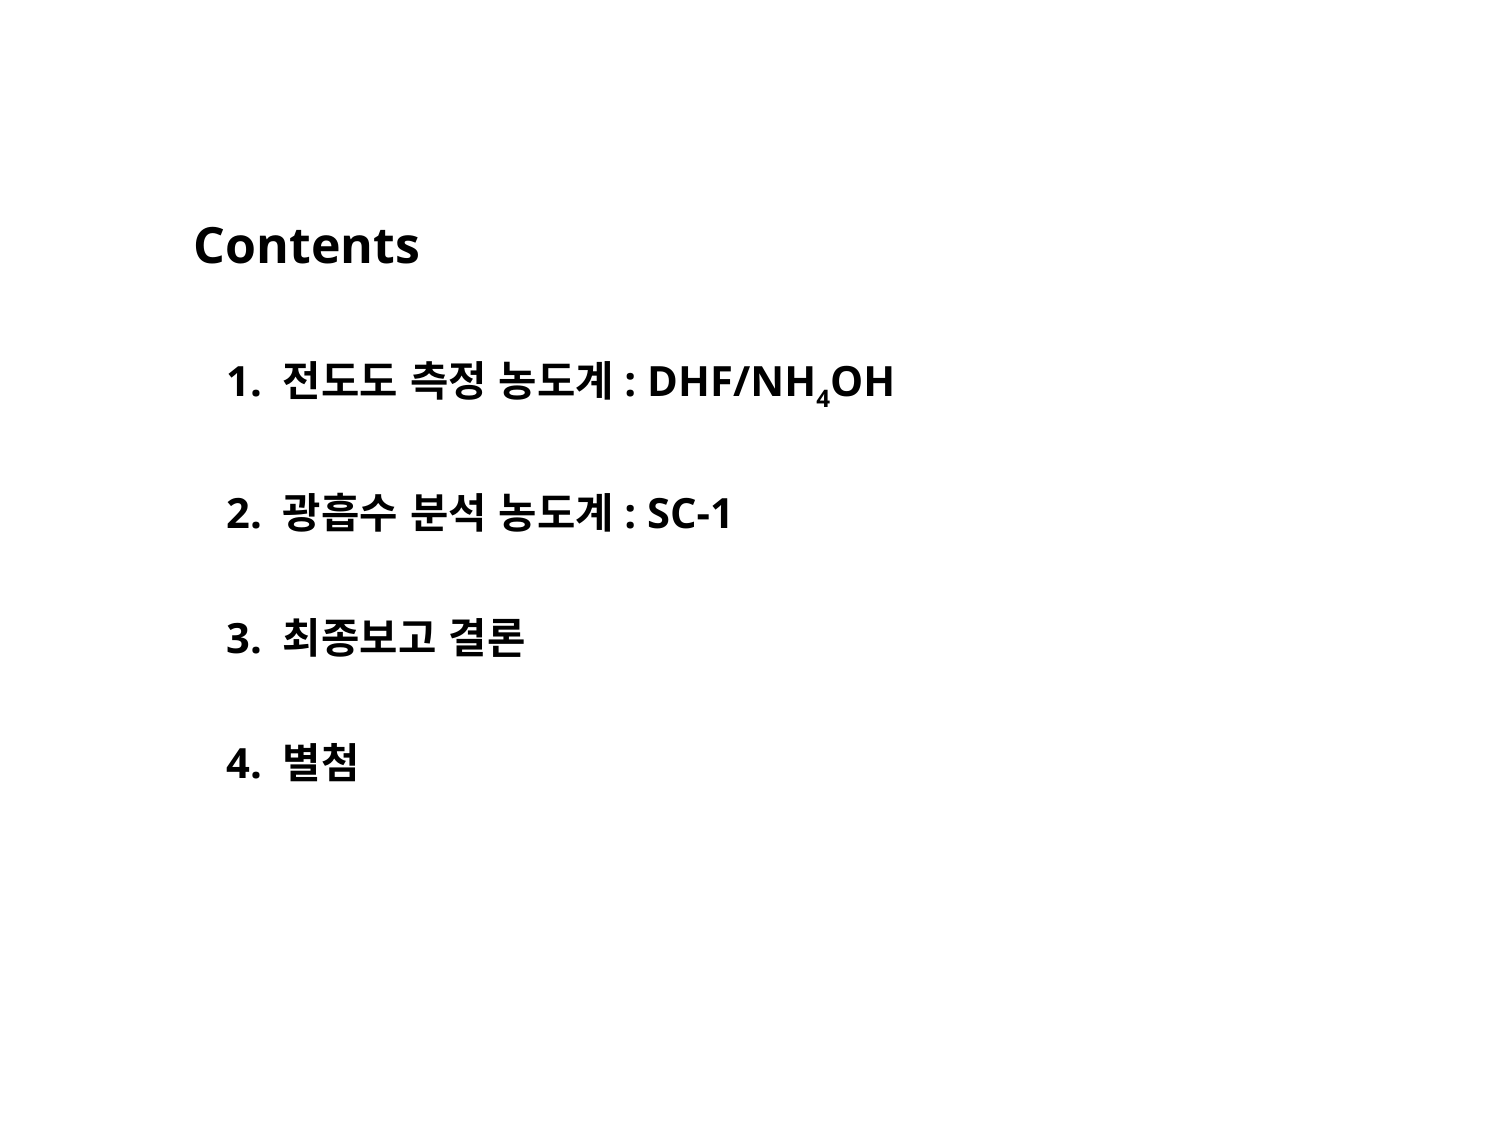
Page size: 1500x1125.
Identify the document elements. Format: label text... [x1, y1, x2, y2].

text_box Contents 1. 전도도 측정 농도계: DHF/NH4OH 2. 광흡수 분석 농도계: SC-1 3. 최종보고 결론 4. 별첨 [179, 145, 911, 795]
